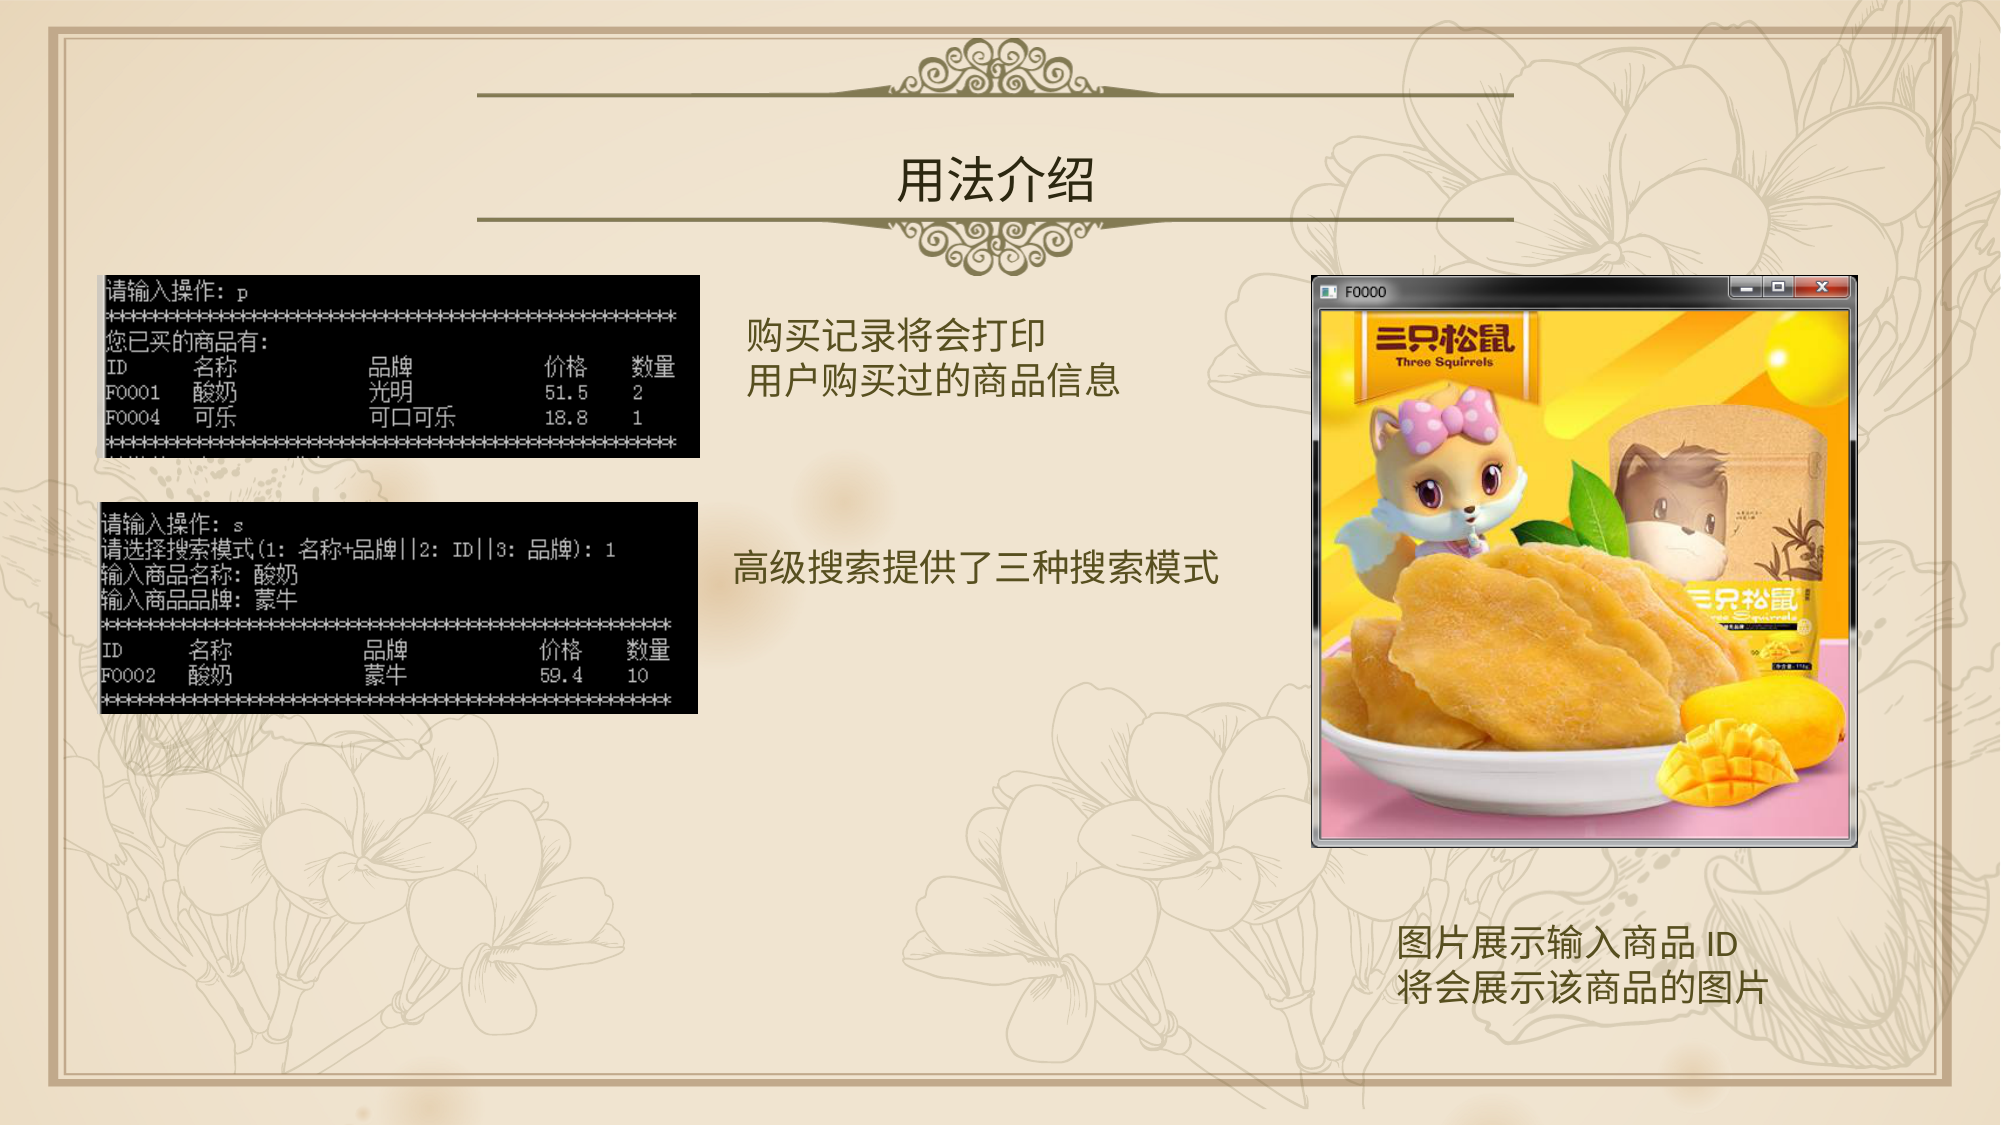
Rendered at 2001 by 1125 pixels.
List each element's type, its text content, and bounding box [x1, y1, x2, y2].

text_box 高级搜索提供了三种搜索模式 [717, 536, 1235, 597]
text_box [477, 38, 1515, 277]
text_box 购买记录将会打印 用户购买过的商品信息 [732, 304, 1137, 410]
picture [0, 0, 2001, 1125]
text_box 图片展示输入商品ID 将会展示该商品的图片 [1382, 911, 1787, 1017]
